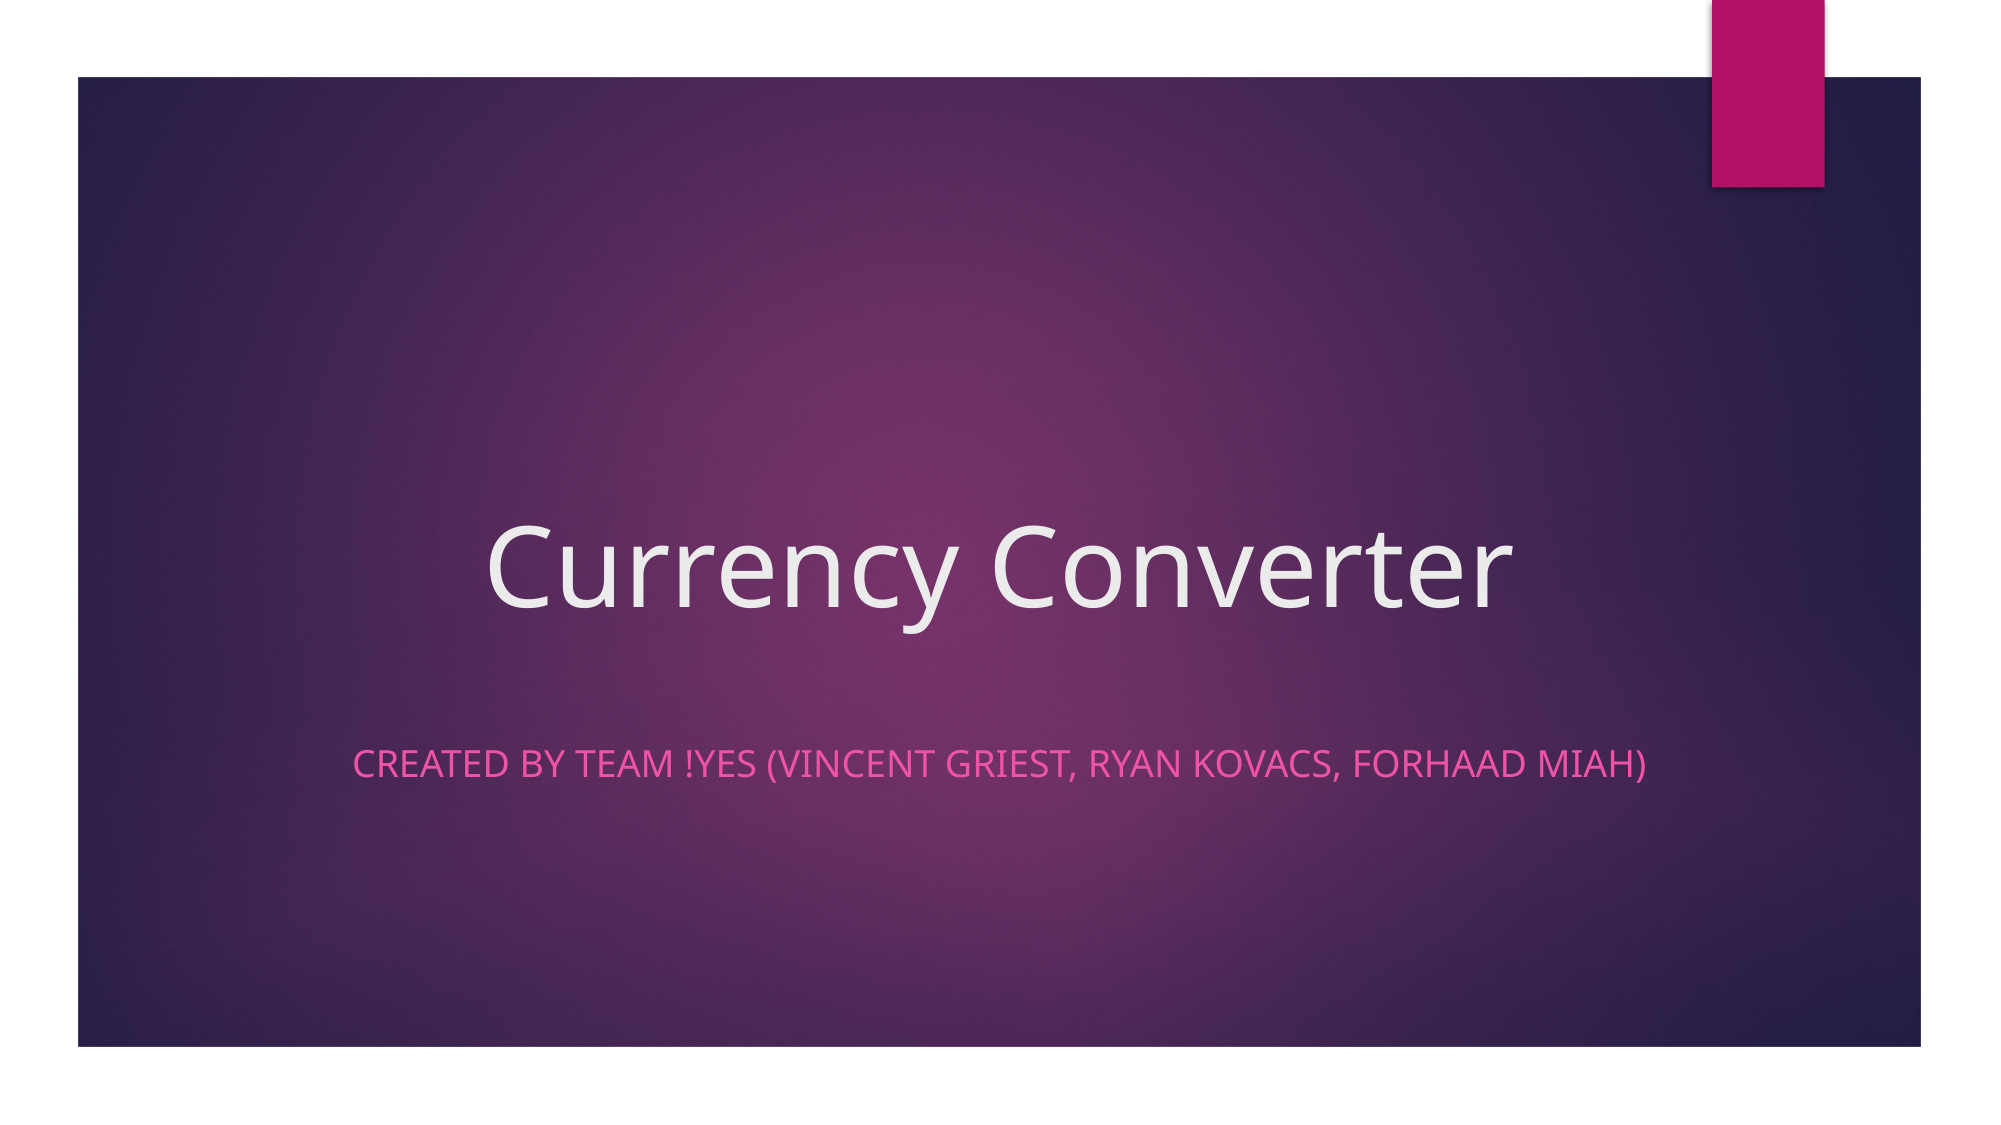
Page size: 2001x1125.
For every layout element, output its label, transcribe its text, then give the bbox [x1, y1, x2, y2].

subtitle Created by team !yes (Vincent griest, ryan kovacs, forhaad miah) [275, 732, 1724, 874]
title Currency Converter [275, 342, 1724, 732]
